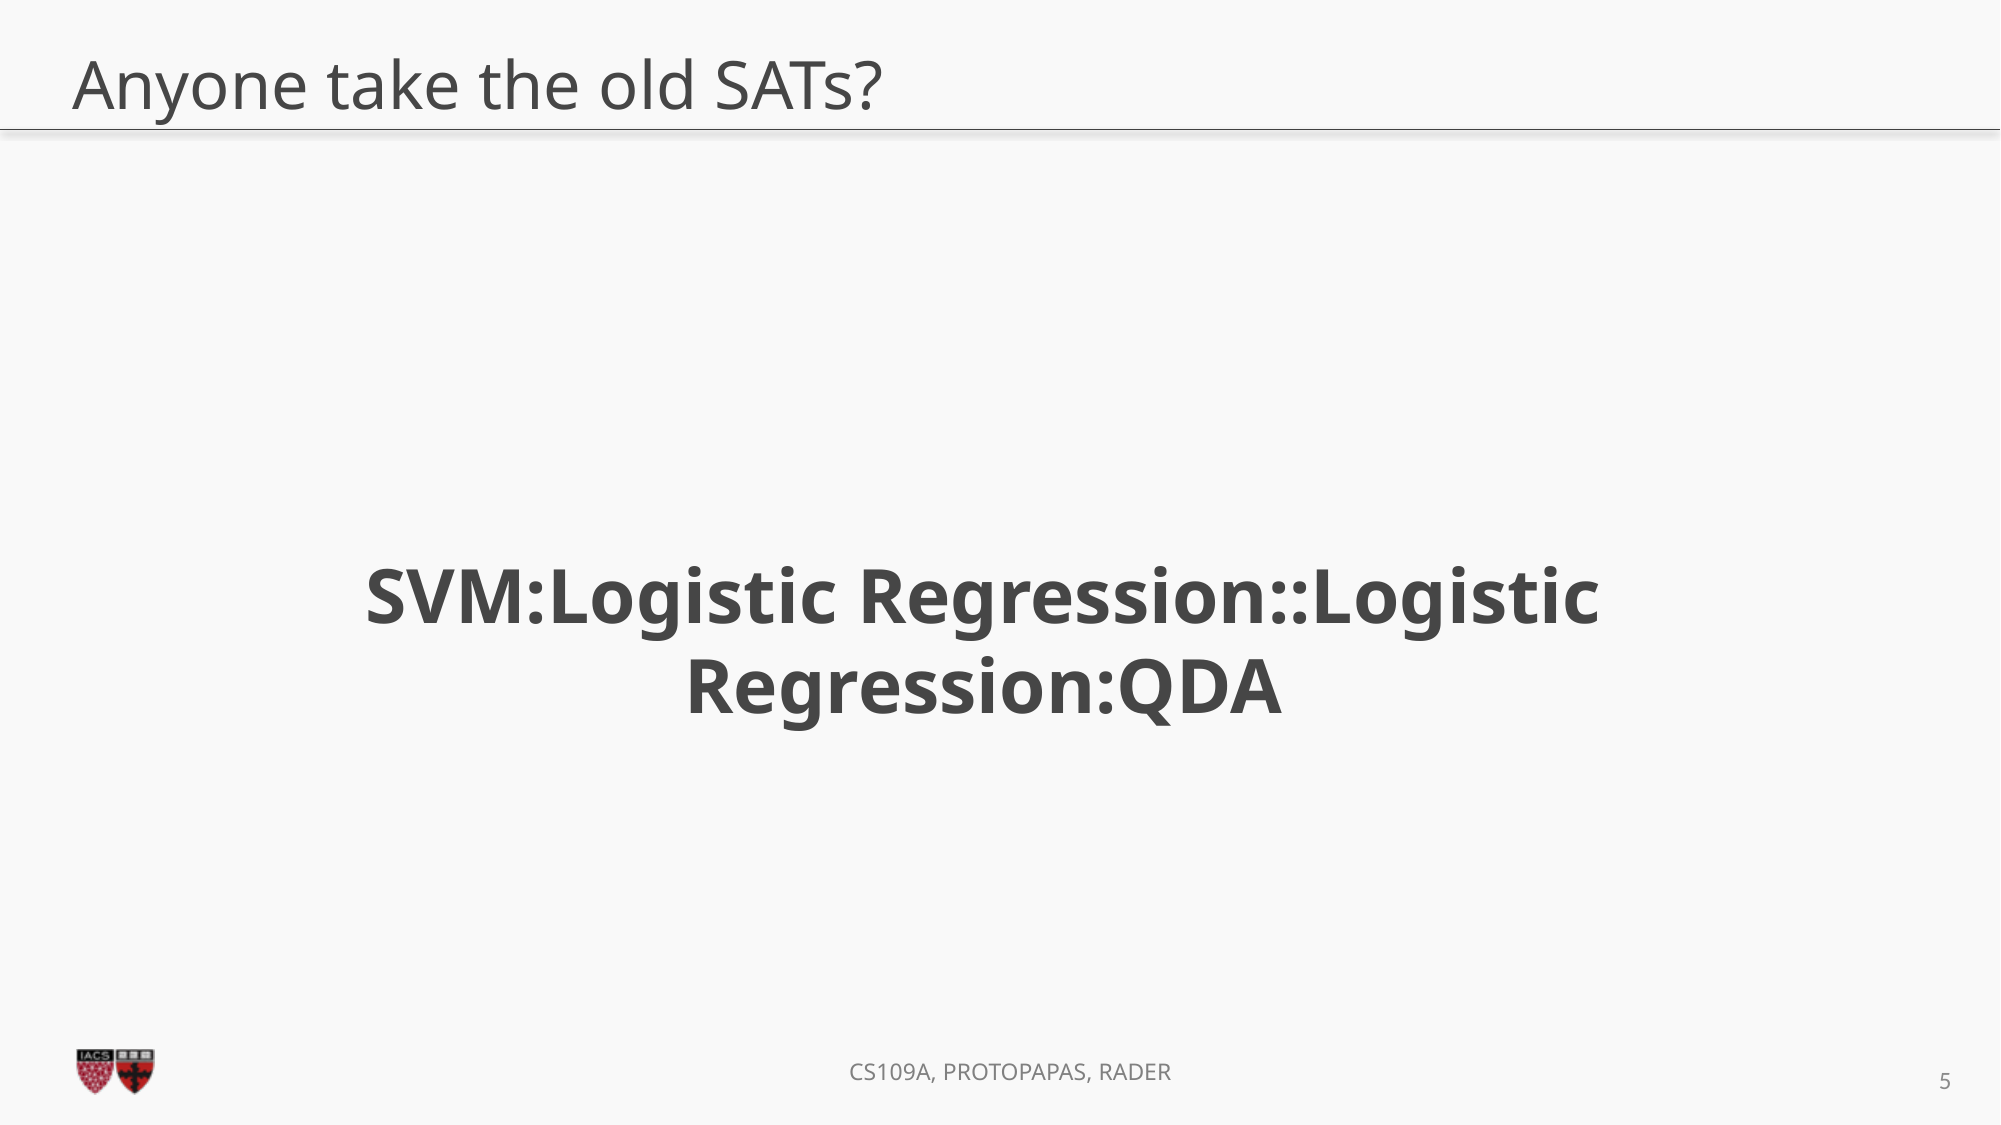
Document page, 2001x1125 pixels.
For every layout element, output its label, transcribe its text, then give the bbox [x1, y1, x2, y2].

list SVM:Logistic Regression::Logistic Regression:QDA [136, 193, 1831, 984]
title Anyone take the old SATs? [57, 35, 1943, 162]
picture [75, 1049, 155, 1095]
slide_number 5 [1500, 1050, 1967, 1110]
